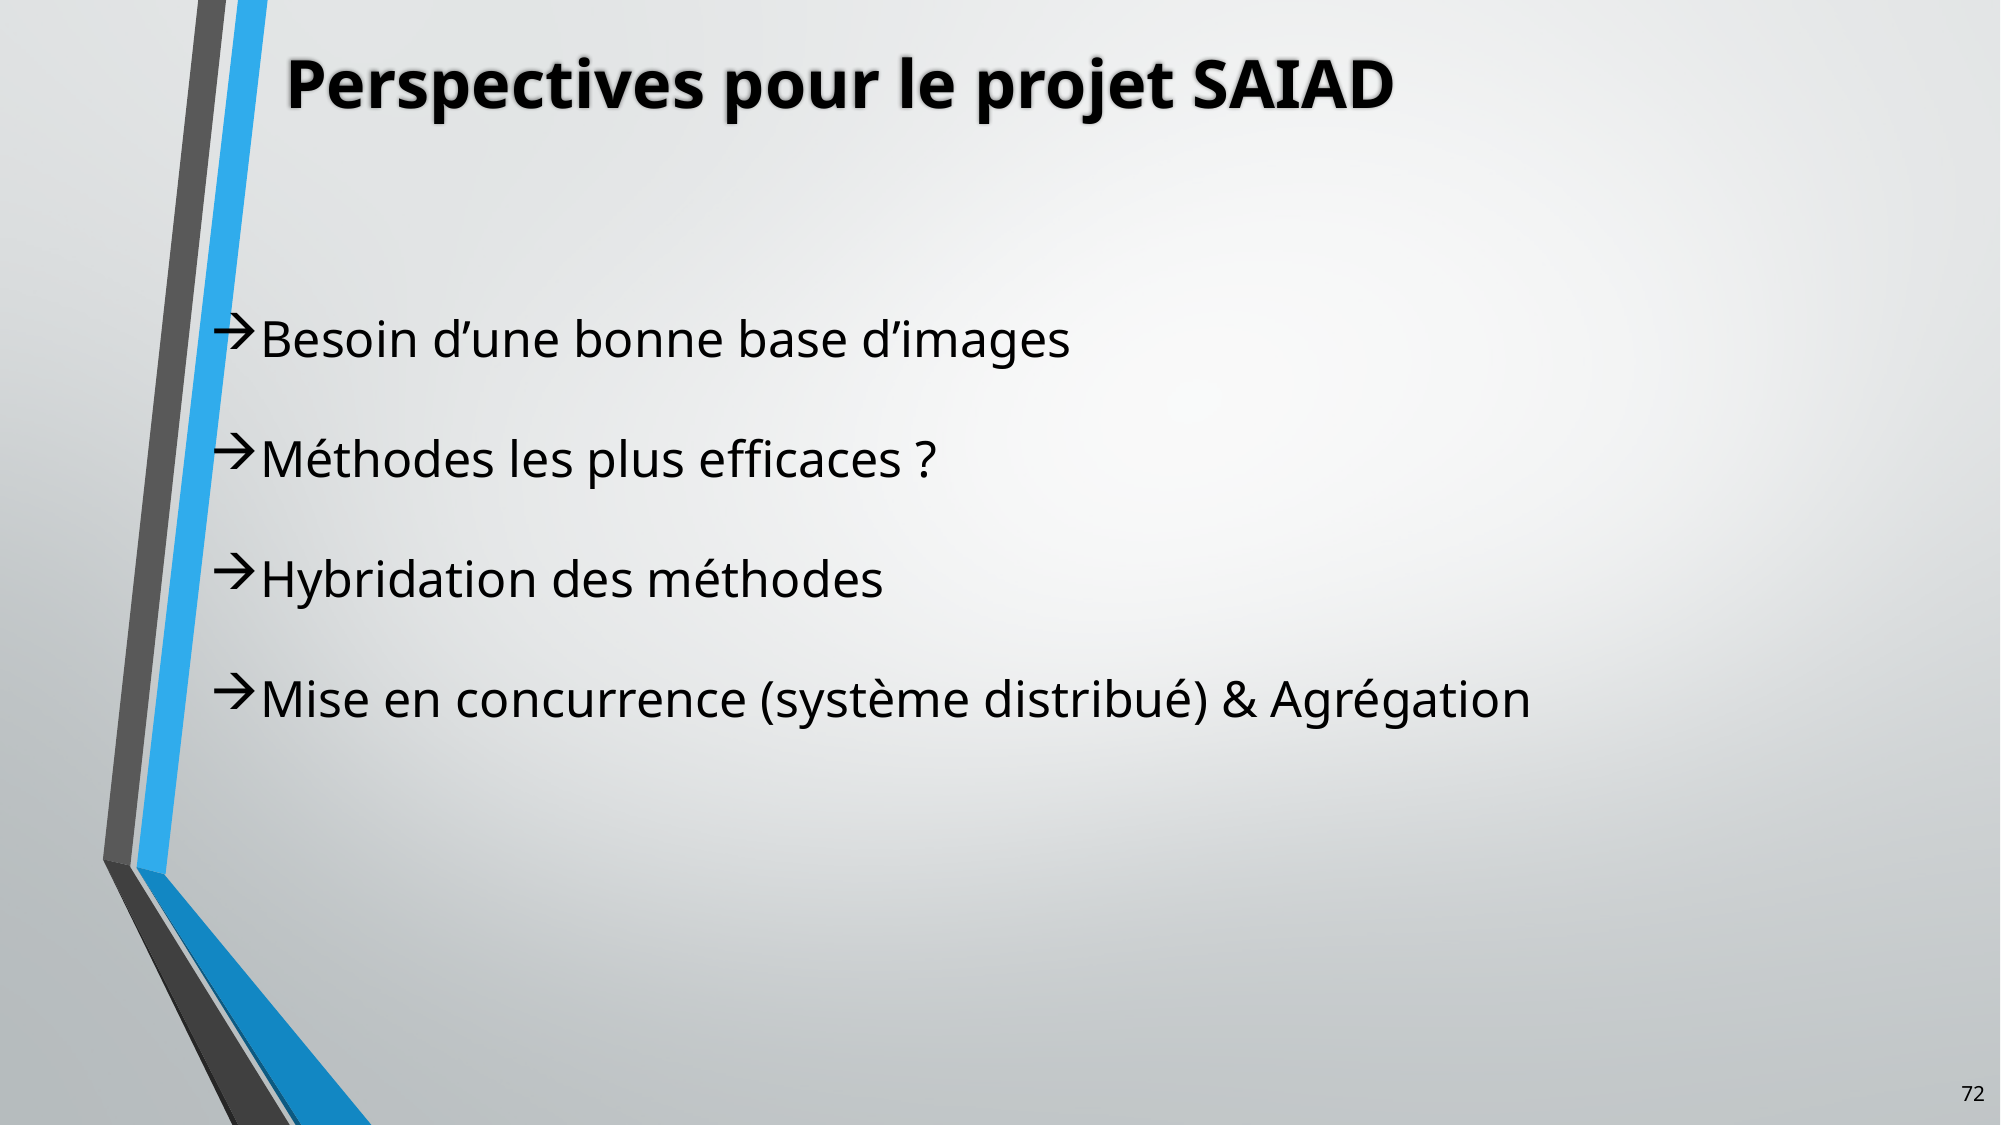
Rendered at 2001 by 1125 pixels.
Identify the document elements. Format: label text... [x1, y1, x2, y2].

text_box Besoin d’une bonne base d’images Méthodes les plus efficaces ? Hybridation des méthodes Mise en concurrence (système distribué) & Agrégation [195, 300, 1548, 915]
text_box Perspectives pour le projet SAIAD [270, 2, 1517, 162]
text_box 72 [1876, 1065, 2000, 1125]
